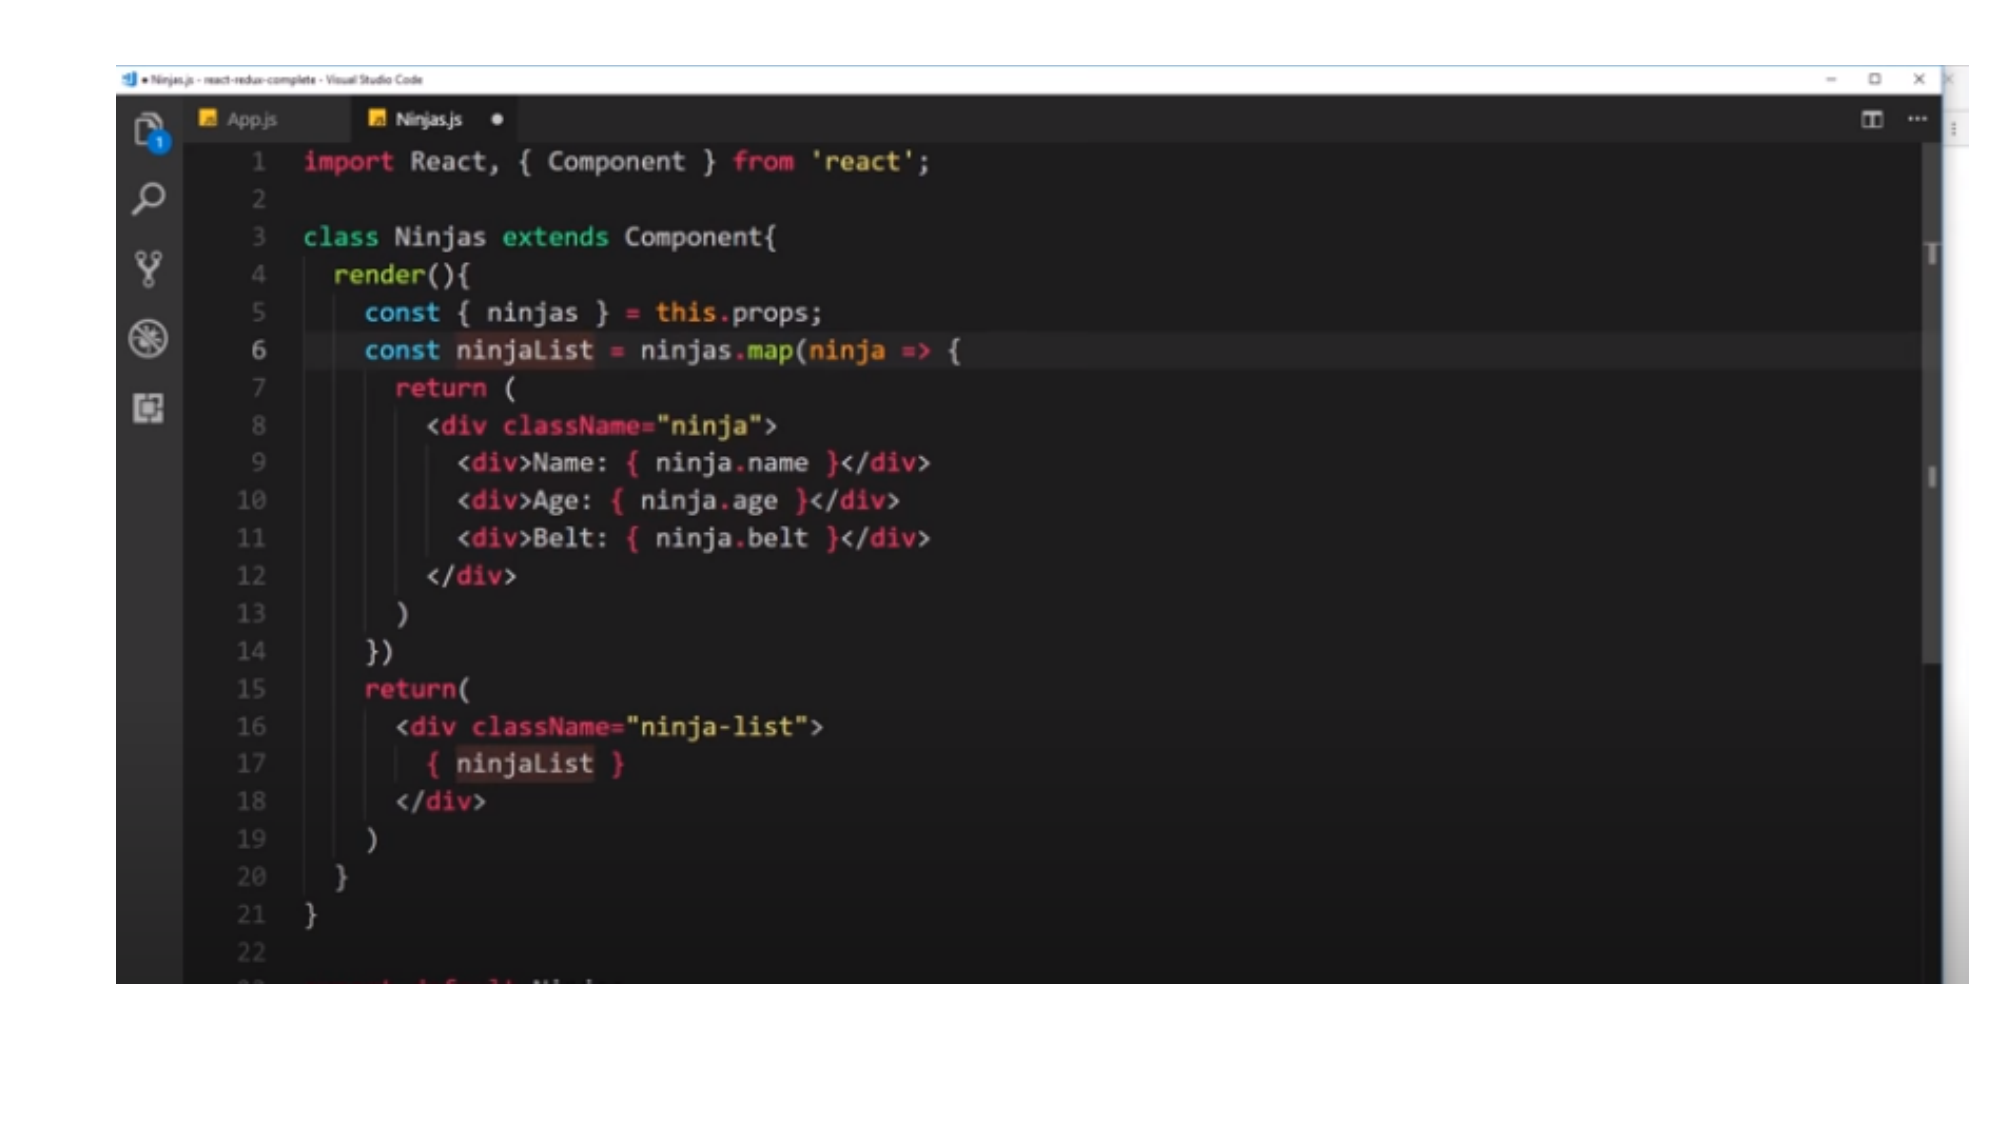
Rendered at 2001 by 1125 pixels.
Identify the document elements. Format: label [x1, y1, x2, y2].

picture [116, 64, 1969, 984]
